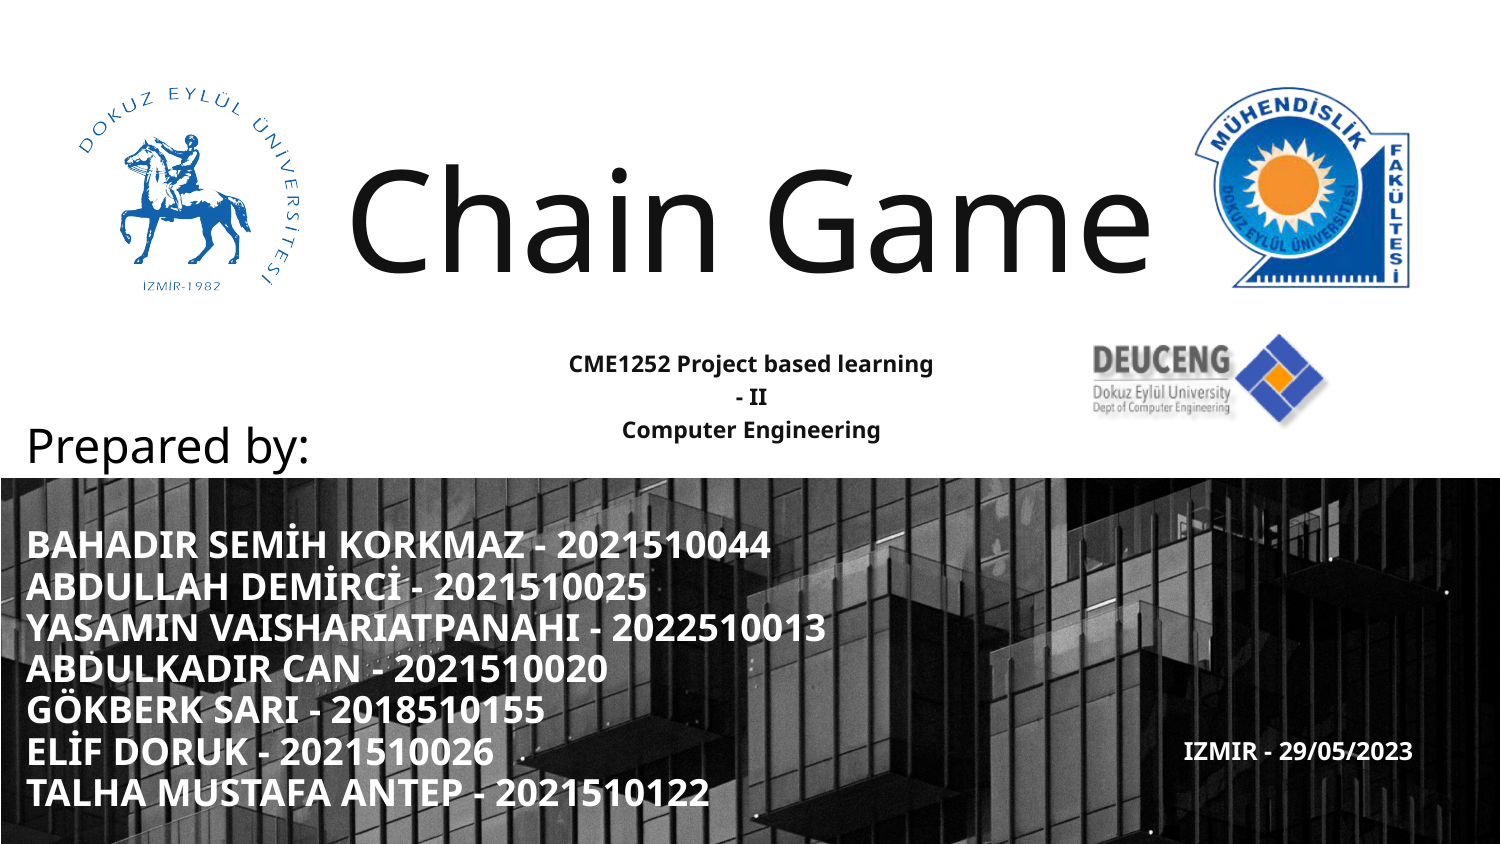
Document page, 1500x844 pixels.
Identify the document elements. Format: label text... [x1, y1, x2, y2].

picture [77, 77, 301, 301]
picture [1183, 77, 1422, 300]
picture [1076, 332, 1340, 422]
text_box Chain Game [340, 159, 1162, 301]
picture [1, 478, 1500, 844]
text_box CME1252 Project based learning - II Computer Engineering [564, 344, 939, 410]
text_box Prepared by: BAHADIR SEMİH KORKMAZ - 2021510044 ABDULLAH DEMİRCİ - 2021510025 YASAMIN VAISHARIATPANAHI - 2022510013 ABDULKADIR CAN - 2021510020 GÖKBERK SARI - 2018510155 ELİF DORUK - 2021510026 TALHA MUSTAFA ANTEP - 2021510122 [25, 421, 887, 478]
